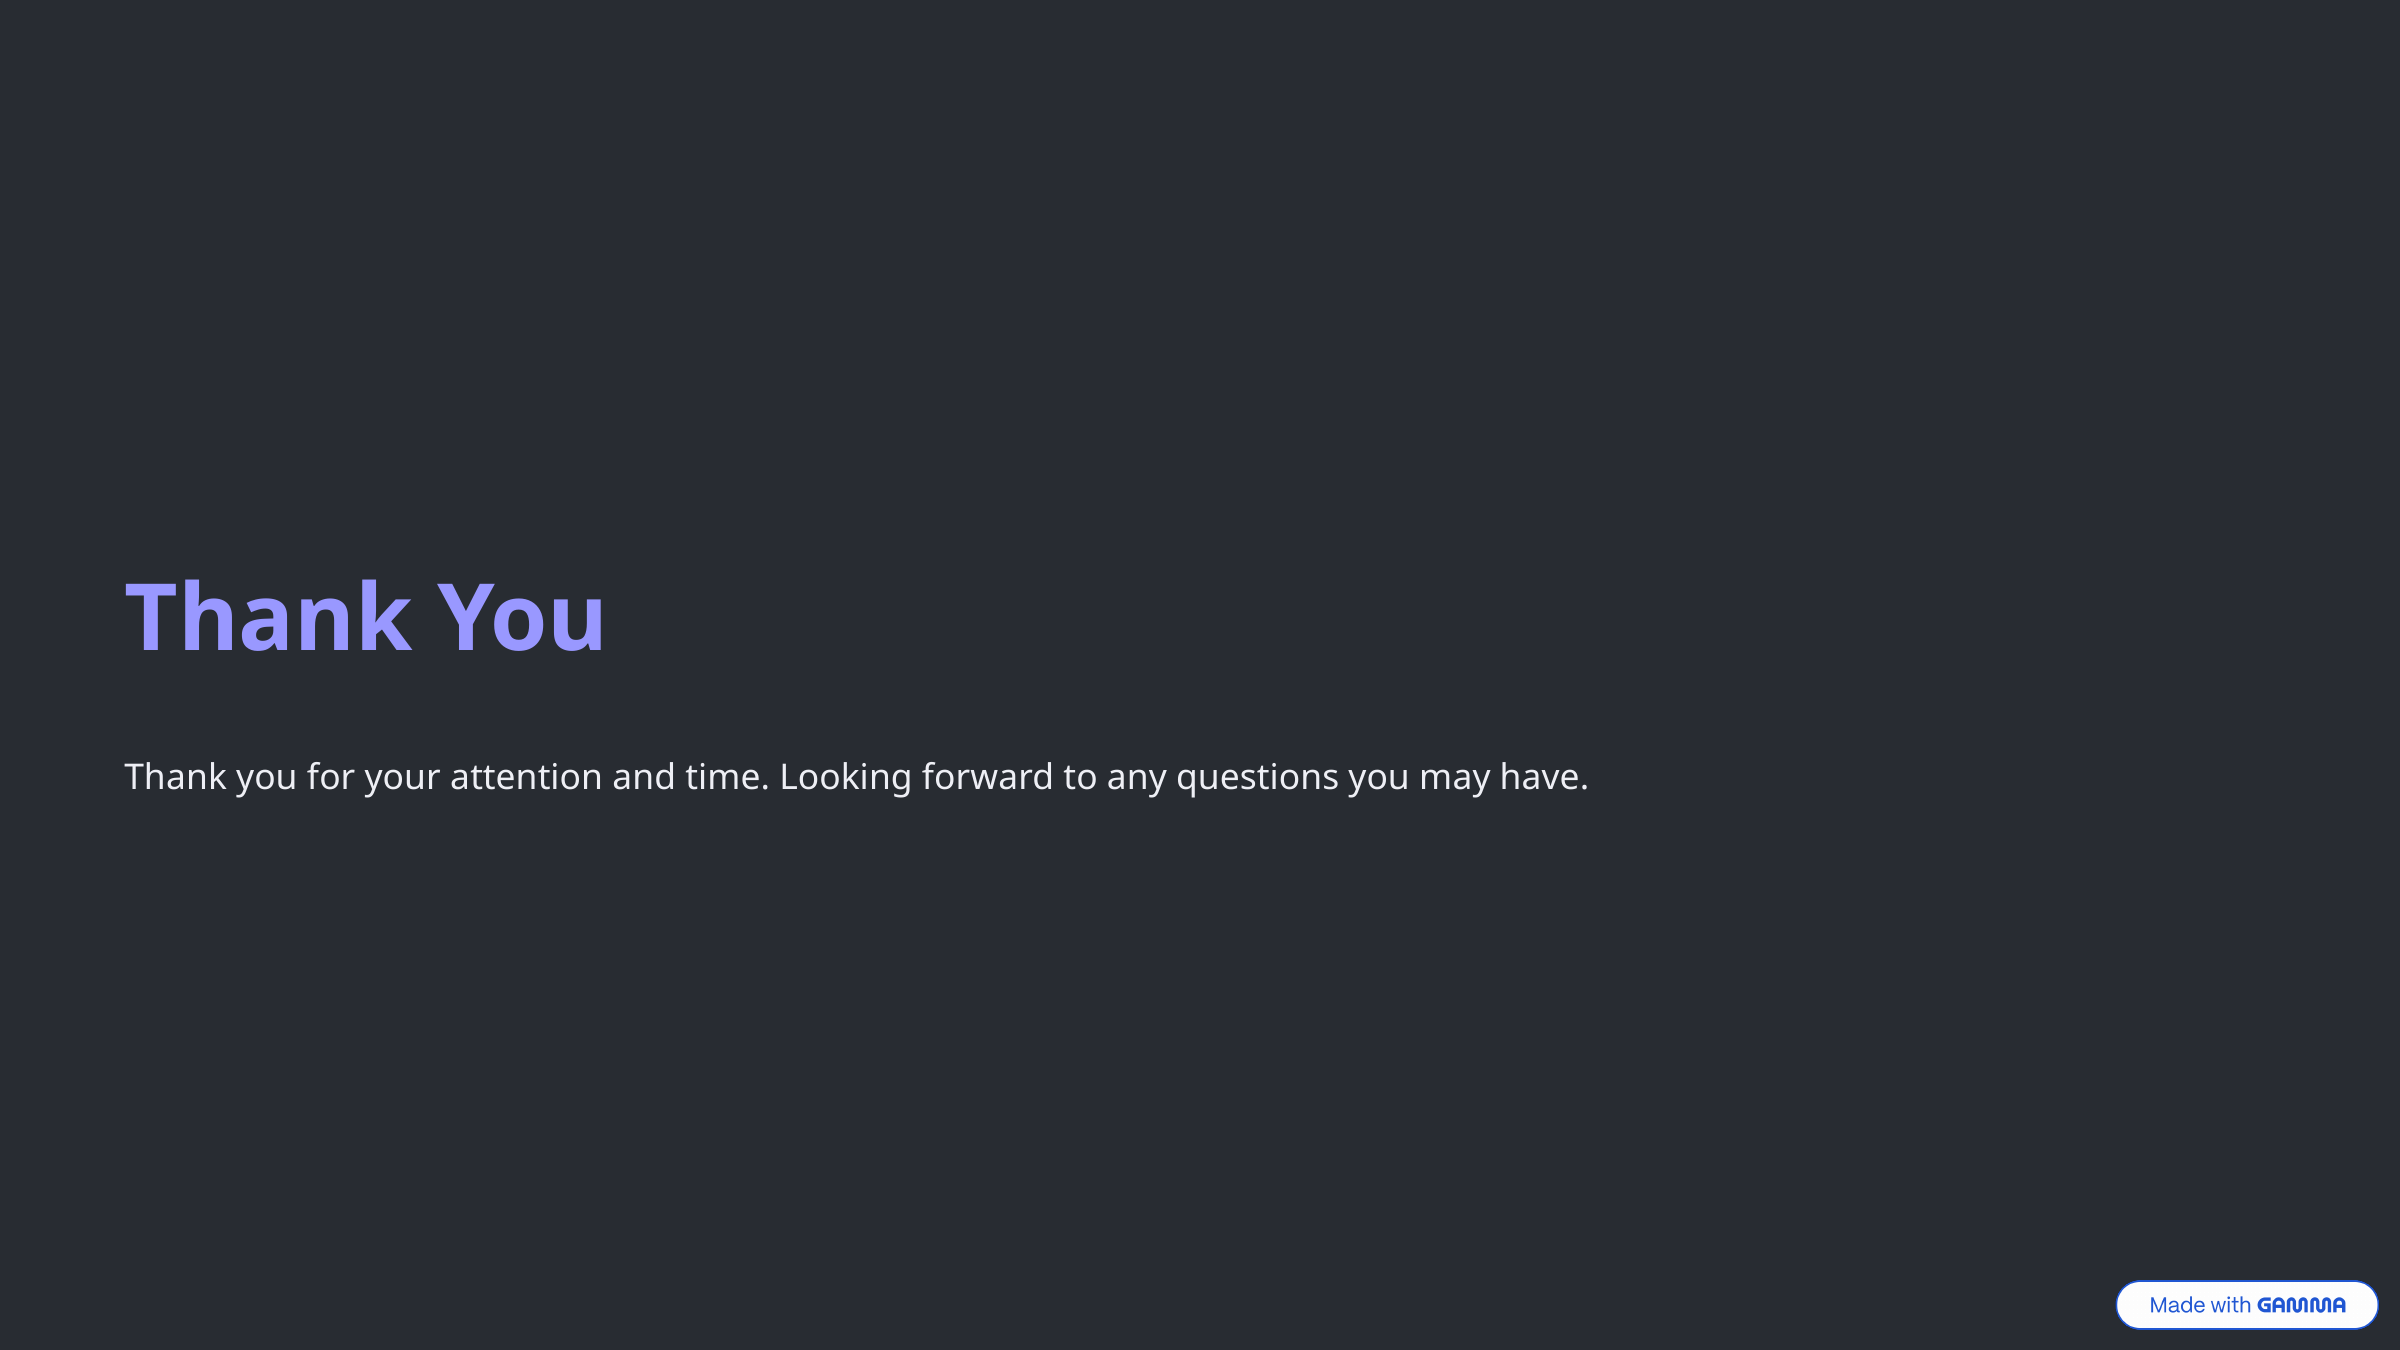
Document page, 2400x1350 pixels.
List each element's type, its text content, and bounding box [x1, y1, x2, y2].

text_box Thank You [124, 552, 1060, 670]
picture [2106, 1271, 2389, 1339]
text_box Thank you for your attention and time. Looking forward to any questions you may have. [124, 740, 2276, 798]
